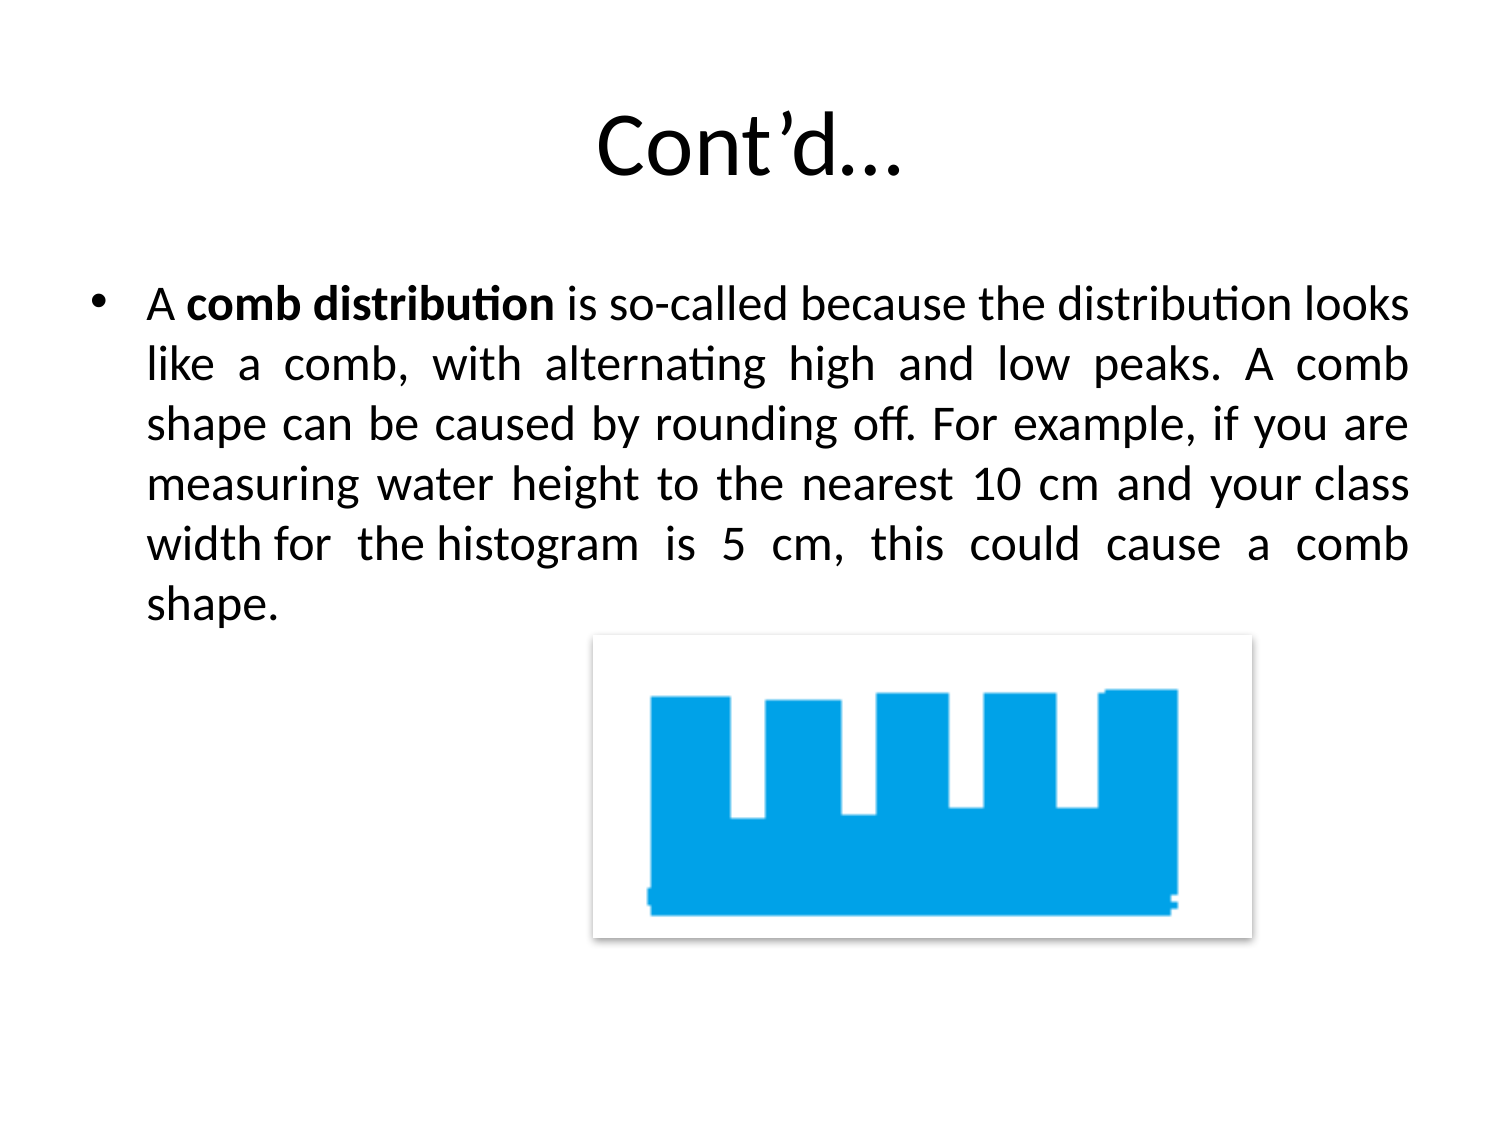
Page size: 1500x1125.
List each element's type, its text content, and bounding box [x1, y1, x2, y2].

list A comb distribution is so-called because the distribution looks like a comb, with alternating high and low peaks. A comb shape can be caused by rounding off. For example, if you are measuring water height to the nearest 10 cm and your class width for the histogram is 5 cm, this could cause a comb shape. [75, 262, 1425, 1005]
title Cont’d… [75, 45, 1425, 233]
picture [607, 649, 1238, 924]
